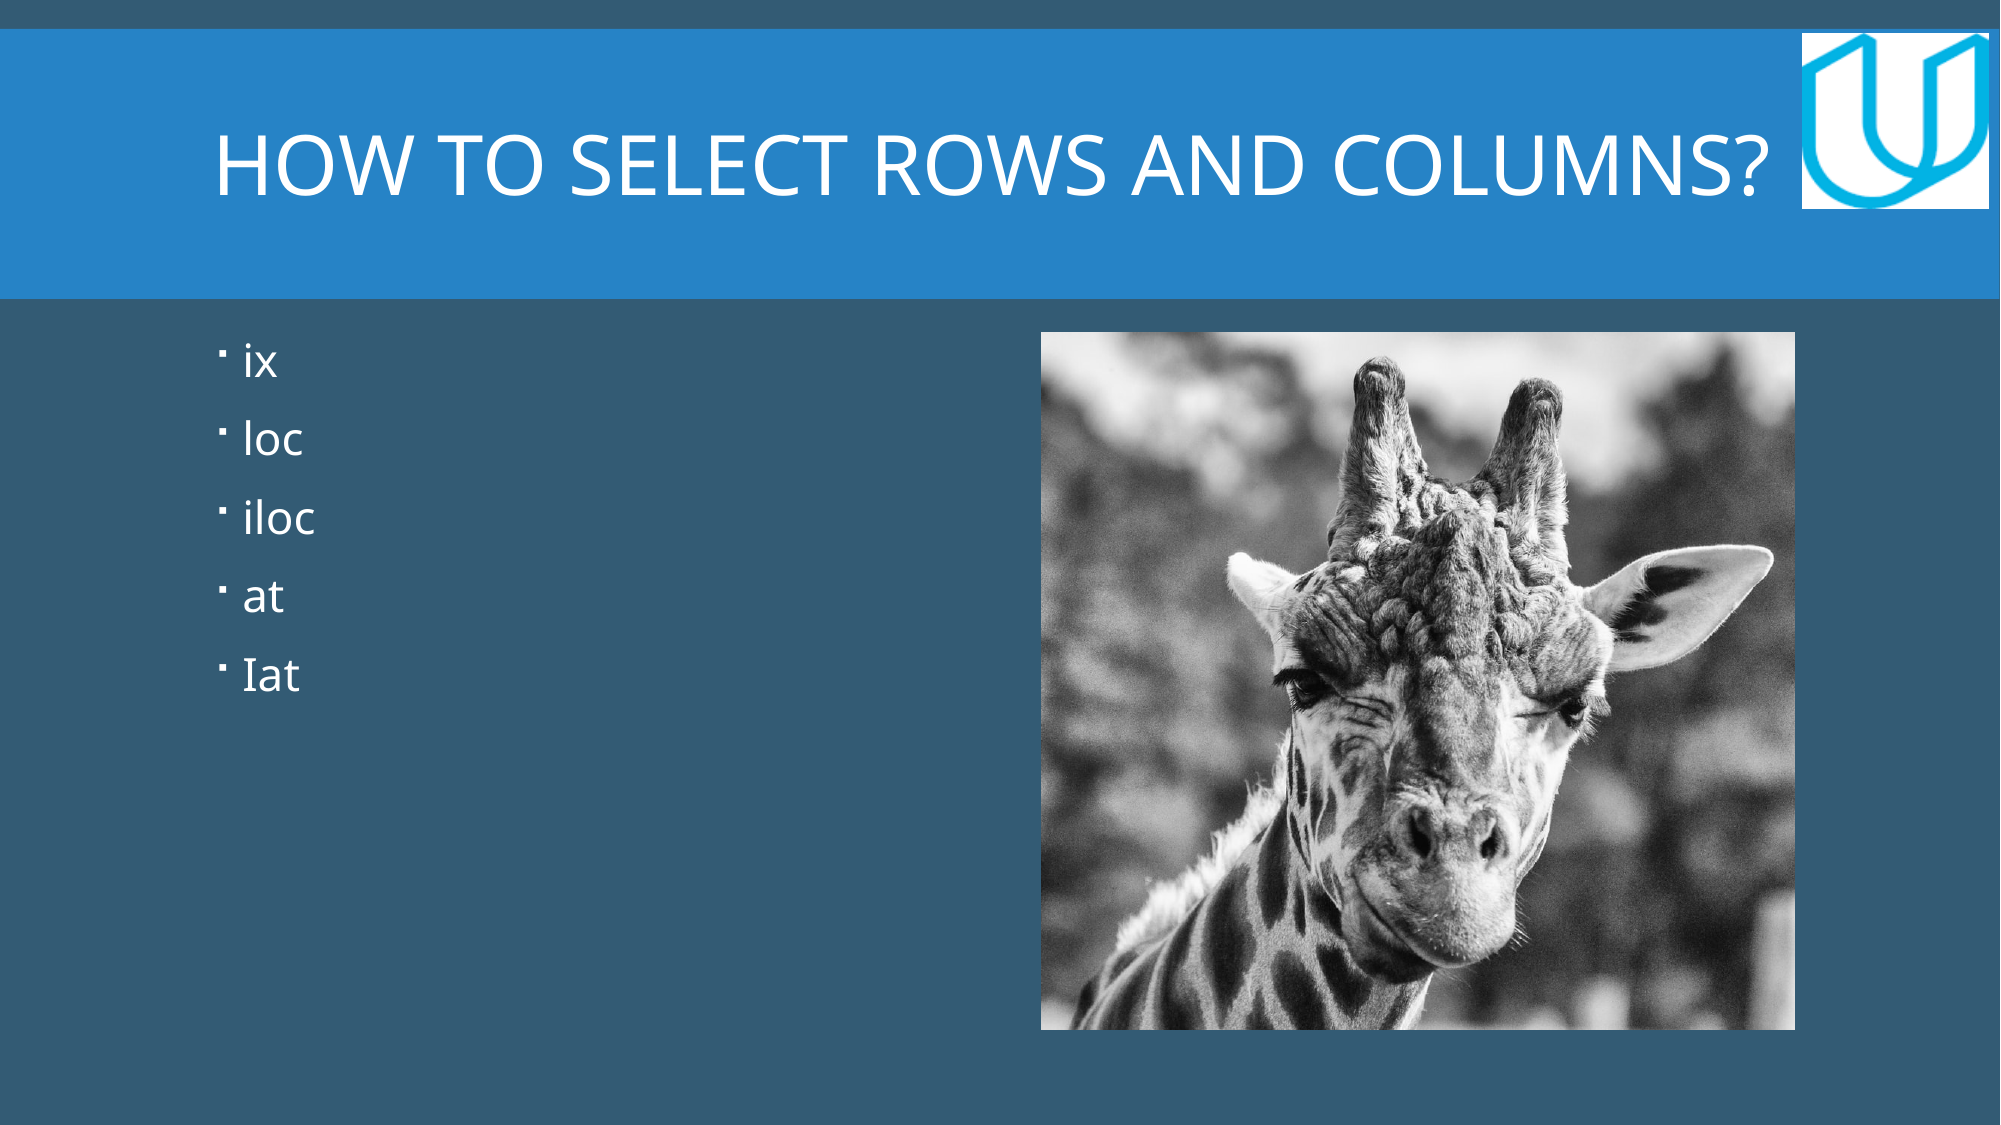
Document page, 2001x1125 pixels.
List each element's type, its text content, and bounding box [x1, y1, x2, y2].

picture [1041, 331, 1795, 1030]
picture [1933, 47, 1974, 167]
title How to select rows and columns? [197, 46, 1803, 295]
picture [1802, 33, 1989, 167]
picture [1816, 47, 1912, 197]
picture [1876, 124, 1989, 209]
picture [1803, 159, 1866, 209]
list ix loc iloc at Iat [1798, 329, 1803, 1020]
list ix loc iloc at Iat [197, 329, 1038, 1020]
